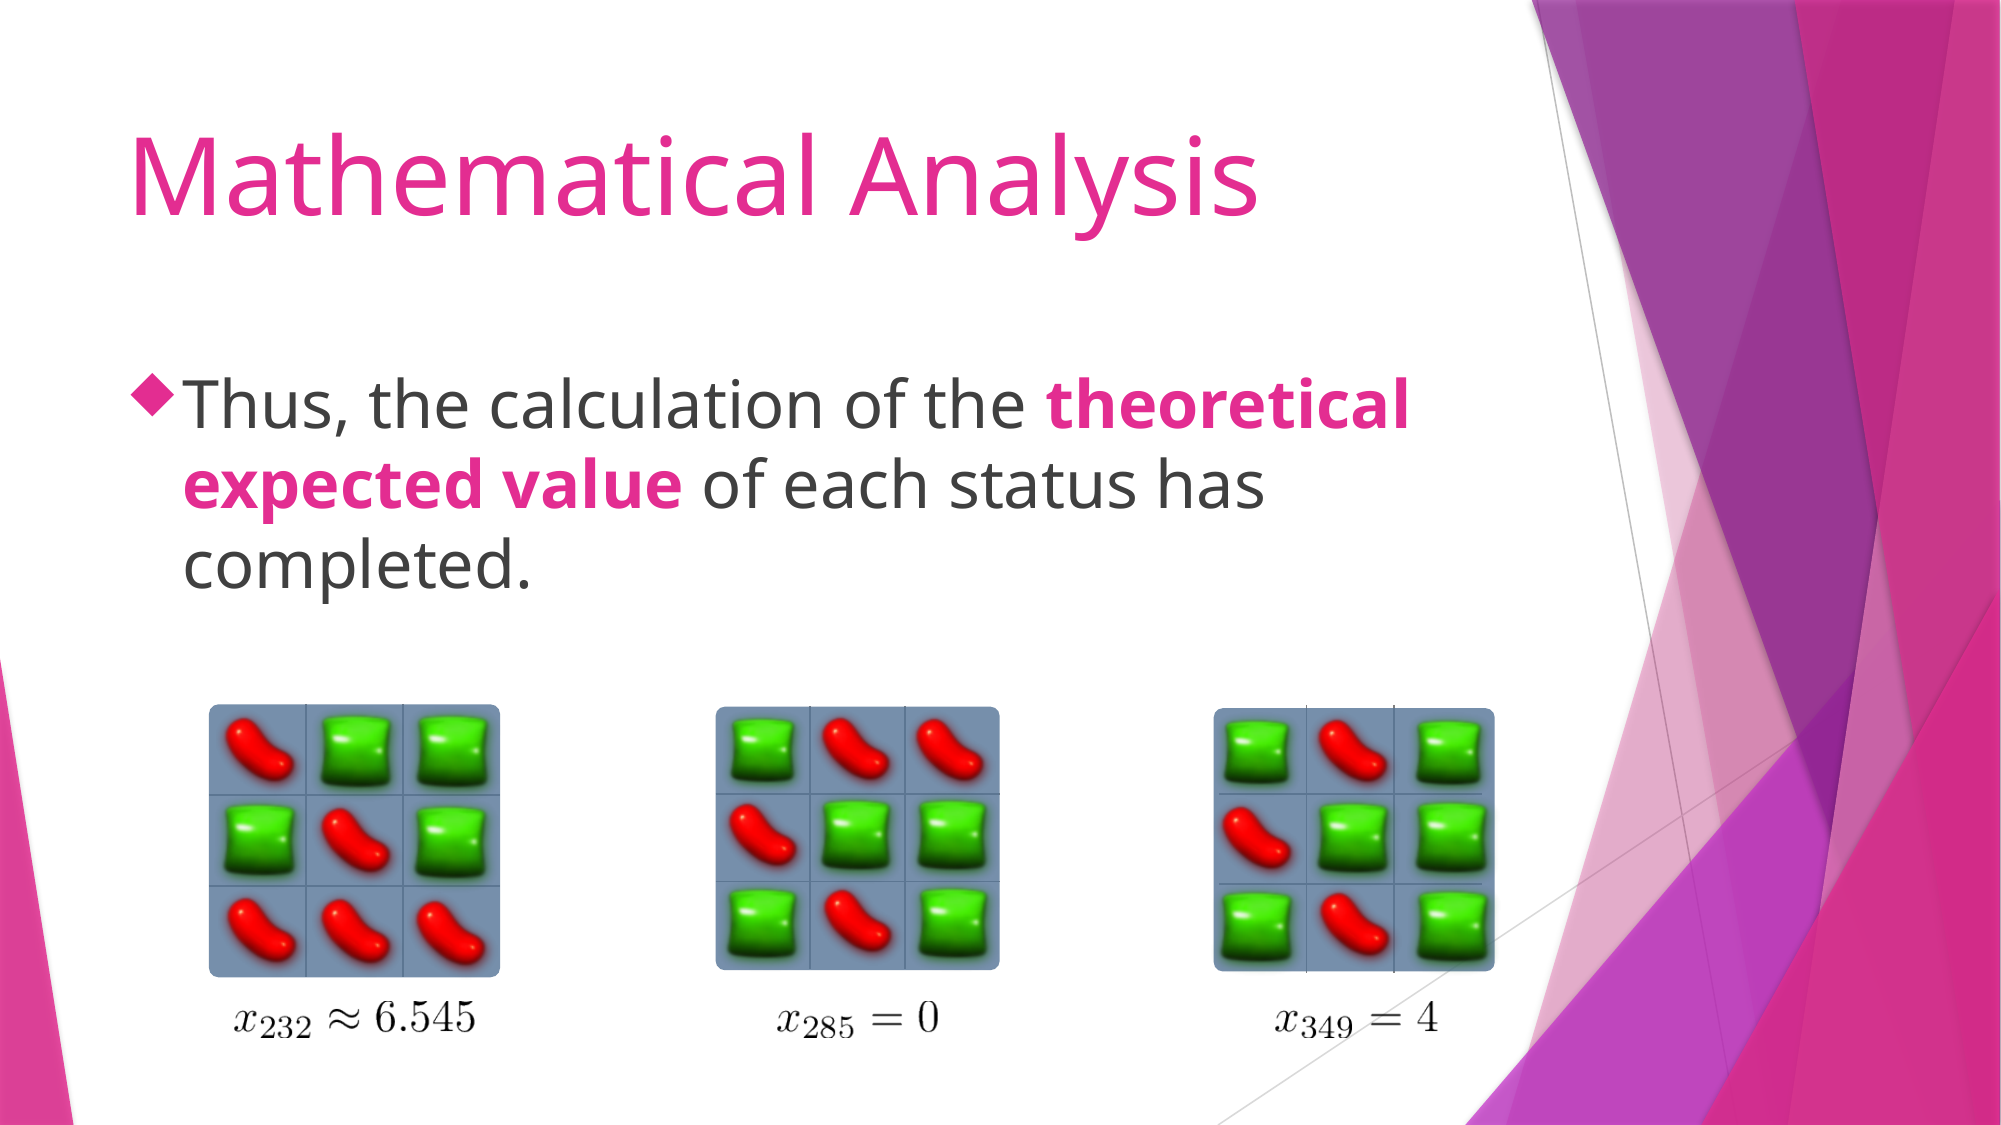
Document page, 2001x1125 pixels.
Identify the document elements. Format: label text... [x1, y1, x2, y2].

title Mathematical Analysis [111, 99, 1522, 317]
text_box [208, 703, 501, 980]
picture [233, 1001, 476, 1038]
picture [1274, 1001, 1439, 1038]
picture [775, 1001, 940, 1038]
list Thus, the calculation of the theoretical expected value of each status has completed. [111, 354, 1522, 657]
text_box [715, 705, 998, 710]
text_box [717, 709, 1001, 973]
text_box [1210, 710, 1501, 977]
